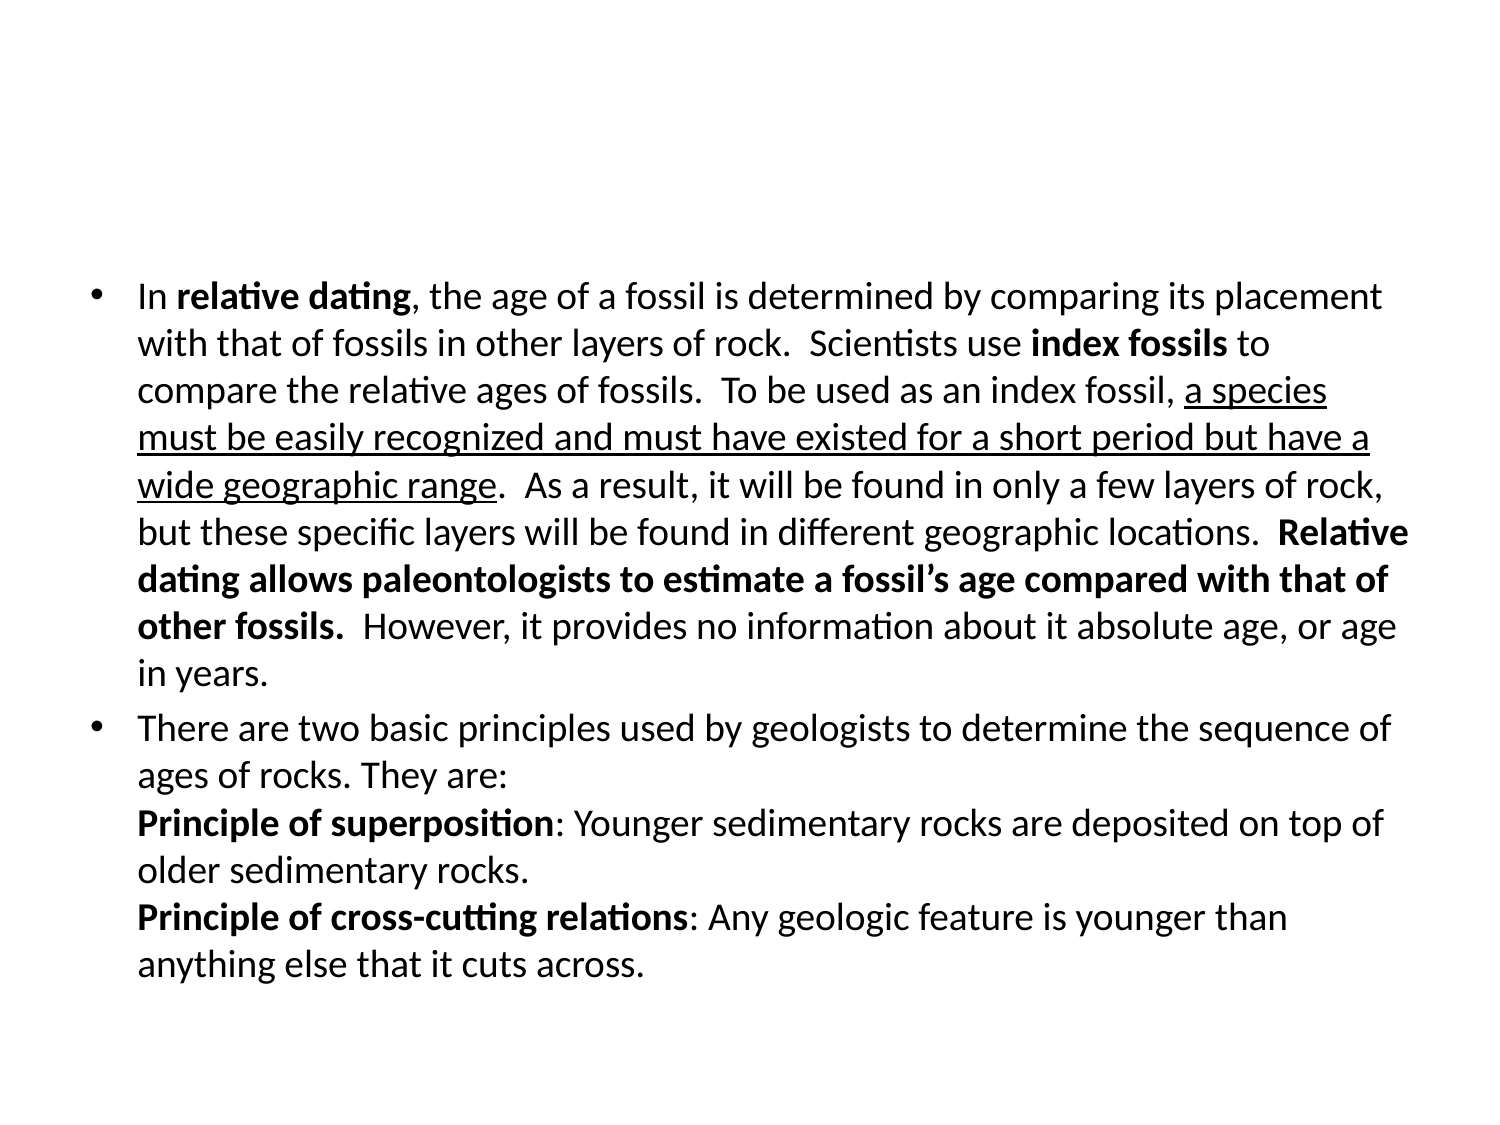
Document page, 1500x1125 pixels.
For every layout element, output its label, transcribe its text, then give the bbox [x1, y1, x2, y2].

list In relative dating, the age of a fossil is determined by comparing its placement with that of fossils in other layers of rock. Scientists use index fossils to compare the relative ages of fossils. To be used as an index fossil, a species must be easily recognized and must have existed for a short period but have a wide geographic range. As a result, it will be found in only a few layers of rock, but these specific layers will be found in different geographic locations. Relative dating allows paleontologists to estimate a fossil’s age compared with that of other fossils. However, it provides no information about it absolute age, or age in years. There are two basic principles used by geologists to determine the sequence of ages of rocks. They are: Principle of superposition: Younger sedimentary rocks are deposited on top of older sedimentary rocks. Principle of cross-cutting relations: Any geologic feature is younger than anything else that it cuts across. [75, 262, 1425, 1005]
